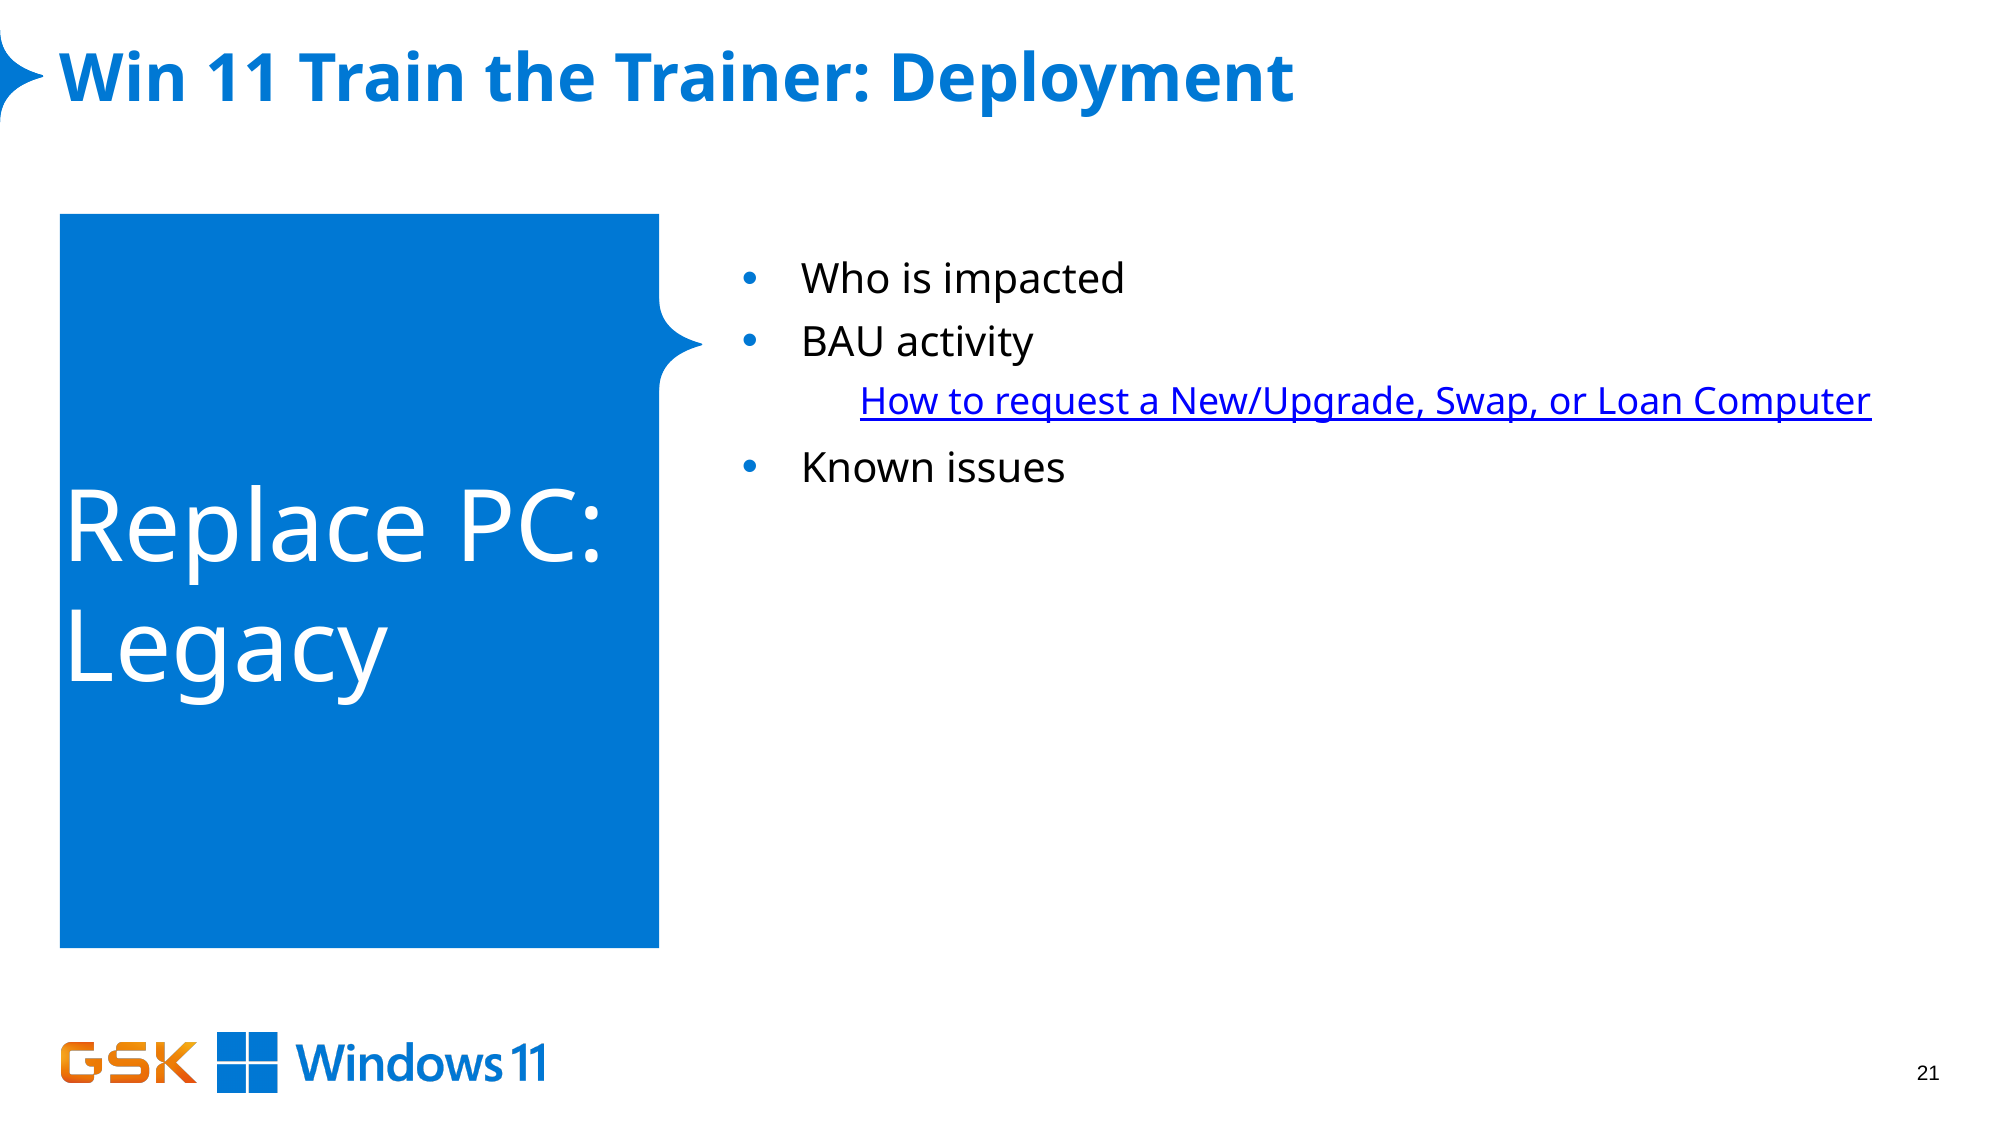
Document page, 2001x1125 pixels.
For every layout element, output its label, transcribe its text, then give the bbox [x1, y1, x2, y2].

list Replace PC: Legacy [59, 213, 660, 949]
title Win 11 Train the Trainer: Deployment [59, 39, 1940, 111]
picture [61, 1042, 197, 1083]
picture [217, 1032, 544, 1093]
slide_number 21 [1851, 1040, 1940, 1085]
list Who is impacted BAU activity How to request a New/Upgrade, Swap, or Loan Computer Known issues [700, 213, 1940, 949]
